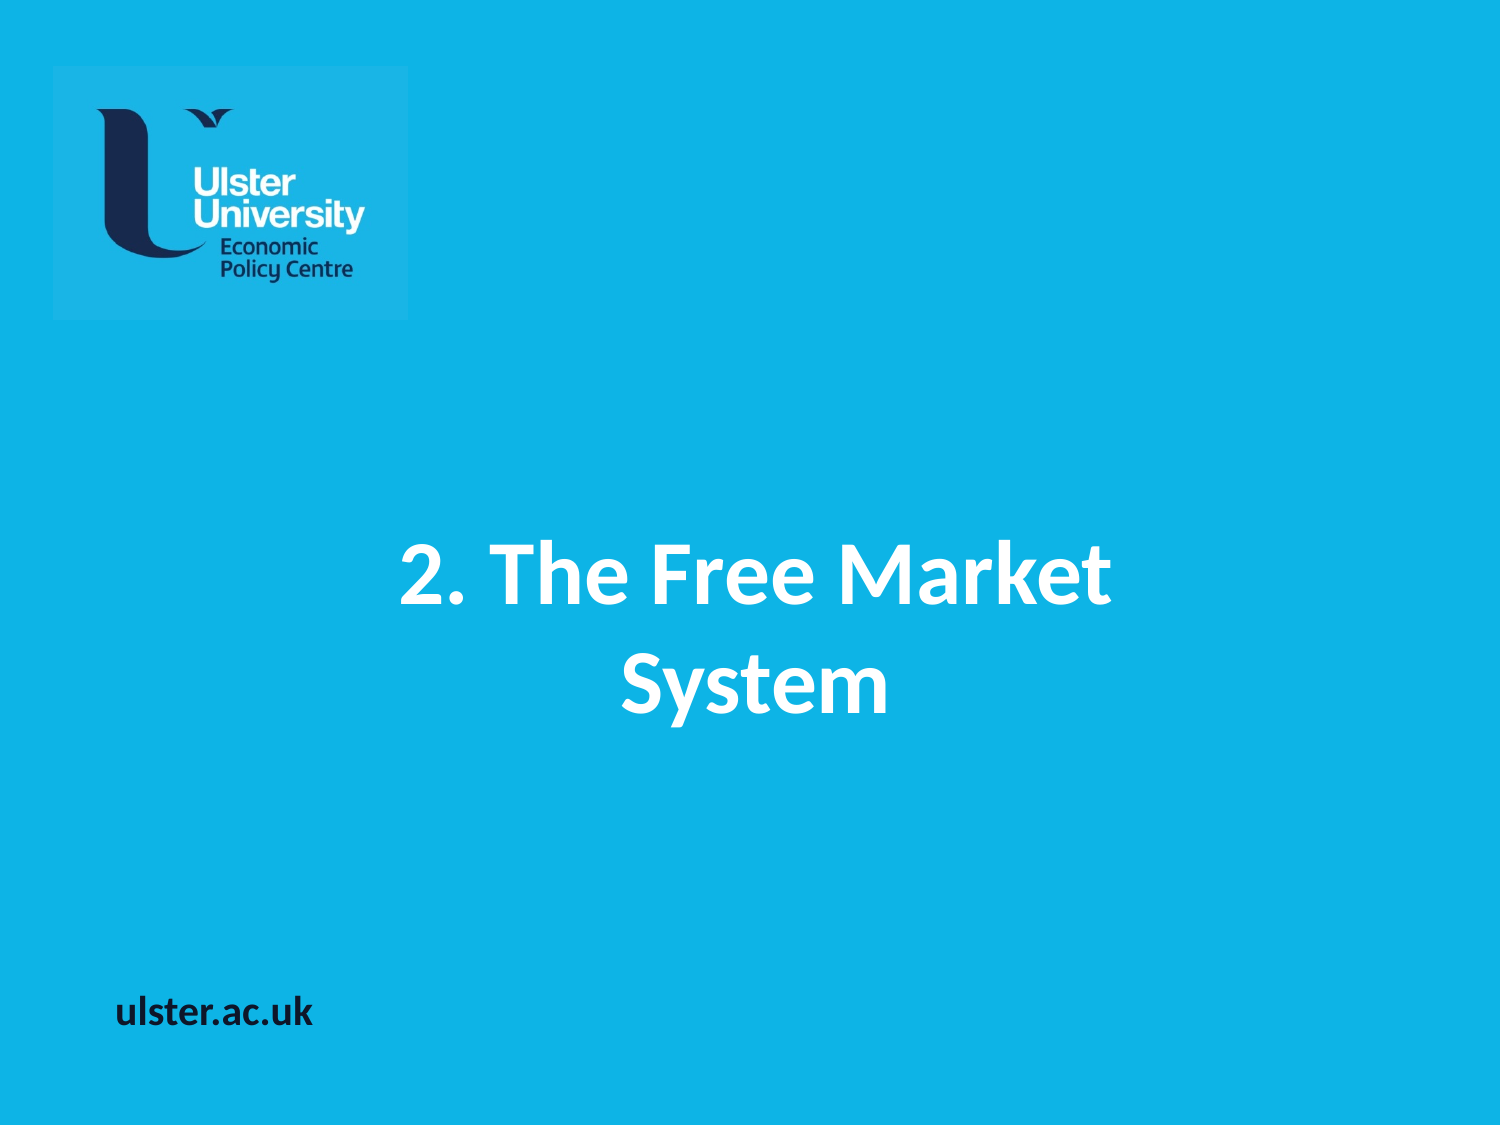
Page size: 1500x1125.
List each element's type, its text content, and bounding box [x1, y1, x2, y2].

title 2. The Free Market System [242, 503, 1270, 740]
picture [54, 67, 407, 319]
